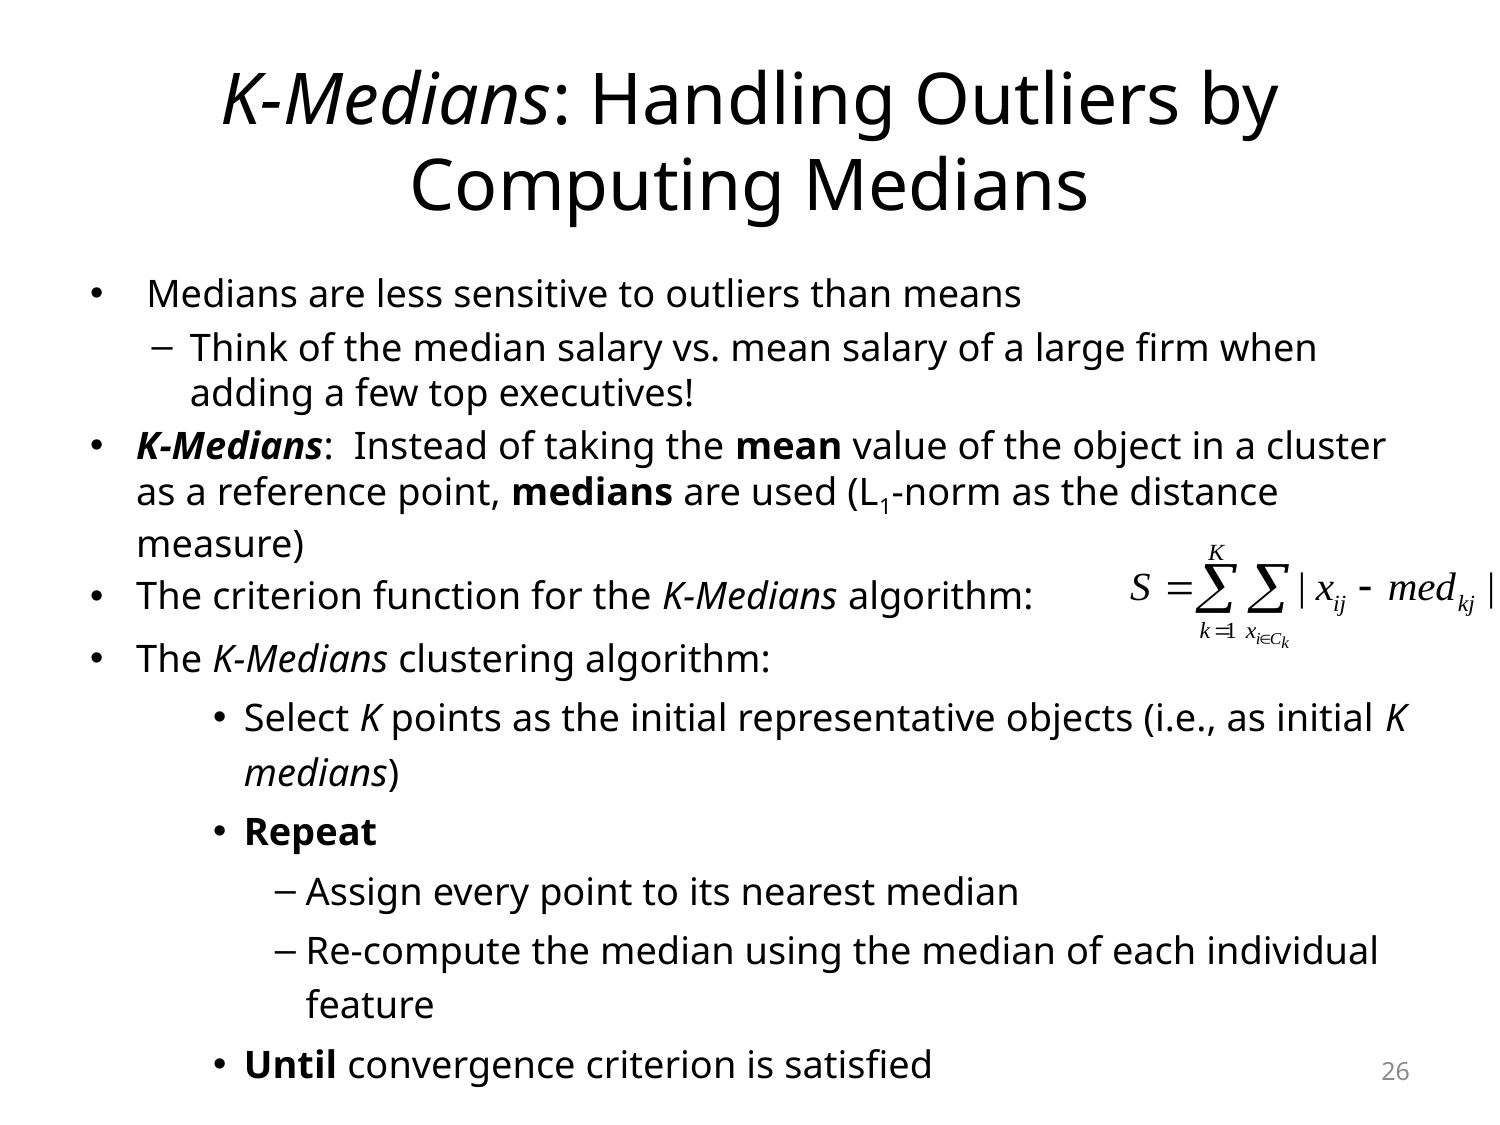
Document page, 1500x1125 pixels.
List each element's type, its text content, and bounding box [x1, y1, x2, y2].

slide_number 26 [1074, 1042, 1425, 1103]
list Medians are less sensitive to outliers than means Think of the median salary vs. mean salary of a large firm when adding a few top executives! K-Medians: Instead of taking the mean value of the object in a cluster as a reference point, medians are used (L1-norm as the distance measure) The criterion function for the K-Medians algorithm: The K-Medians clustering algorithm: Select K points as the initial representative objects (i.e., as initial K medians) Repeat Assign every point to its nearest median Re-compute the median using the median of each individual feature Until convergence criterion is satisfied [75, 262, 1425, 1103]
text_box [1123, 534, 1500, 658]
title K-Medians: Handling Outliers by Computing Medians [75, 45, 1425, 233]
